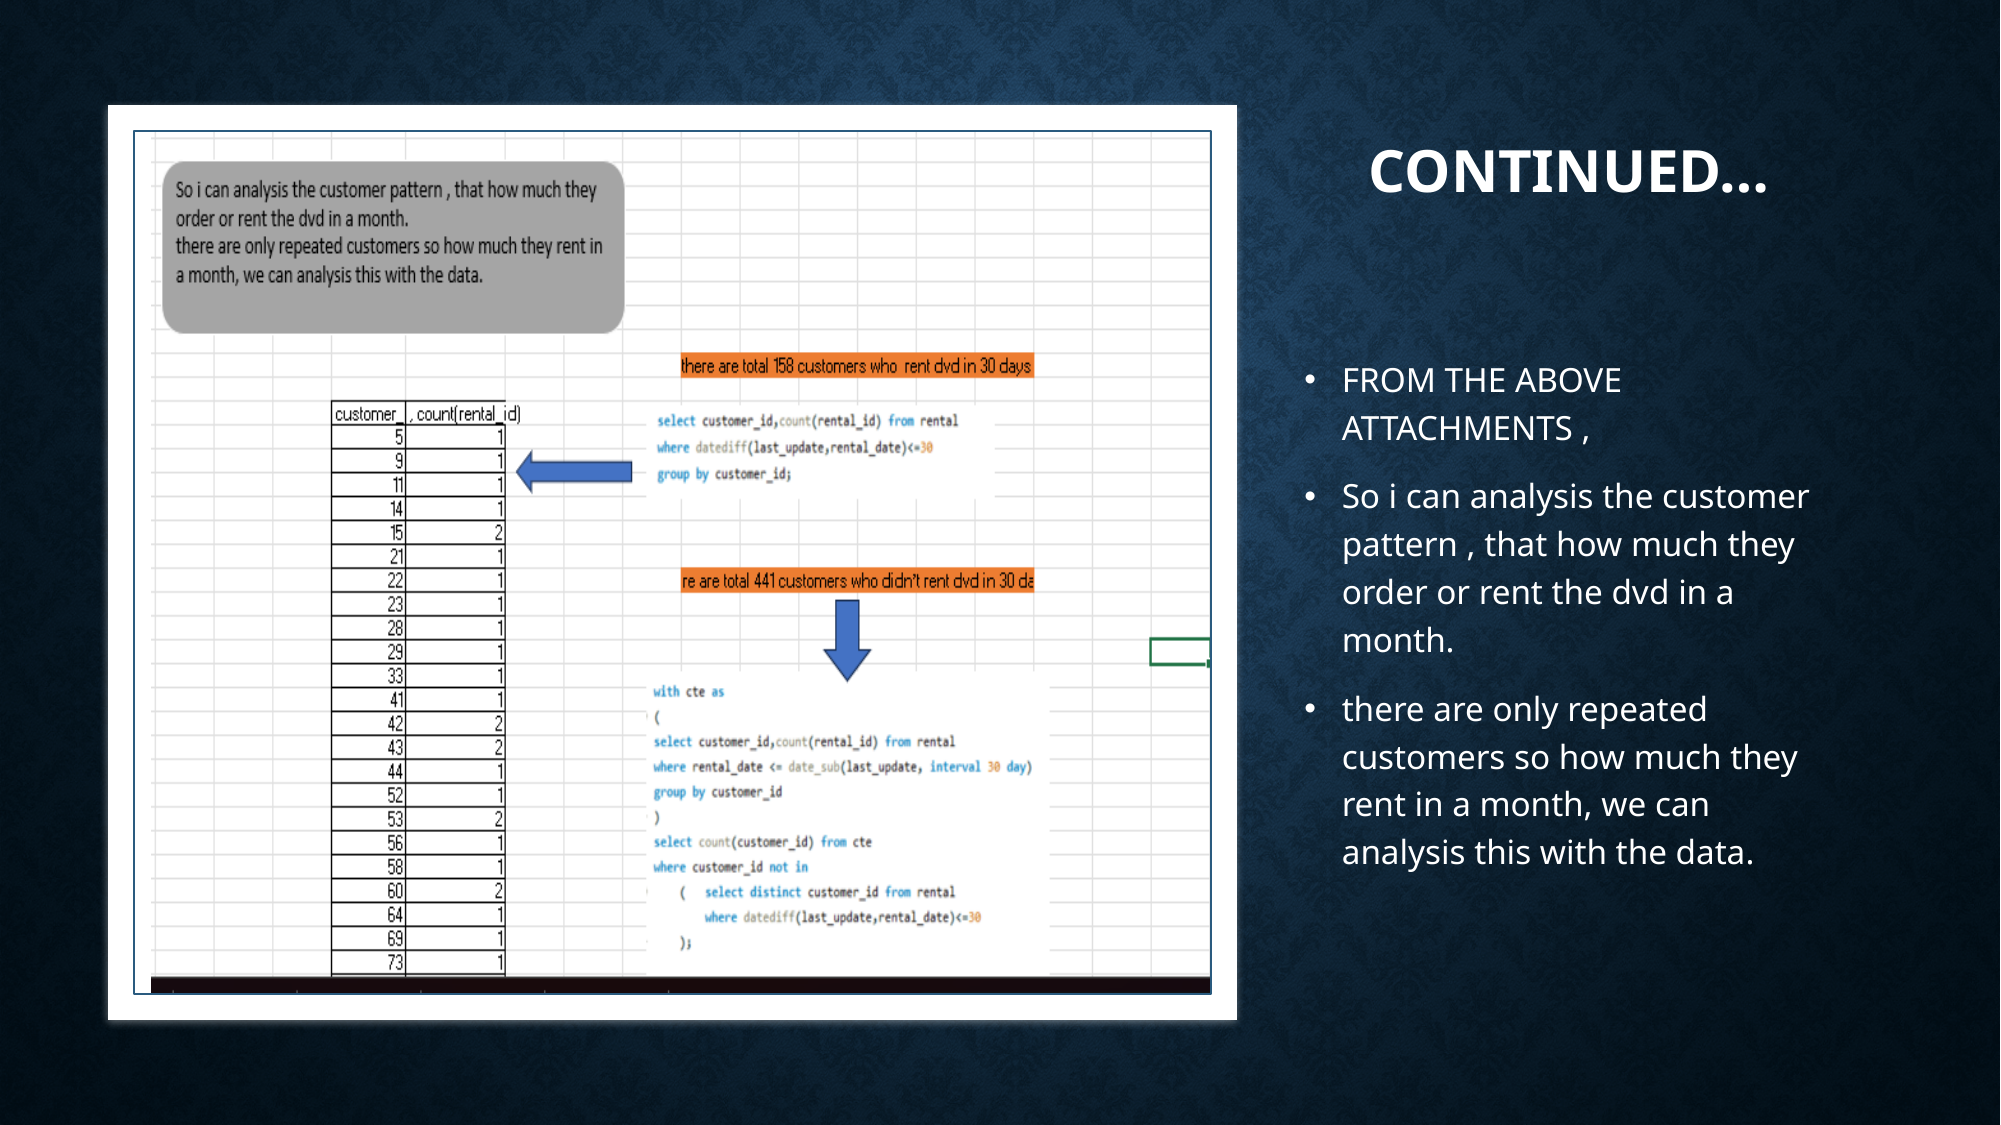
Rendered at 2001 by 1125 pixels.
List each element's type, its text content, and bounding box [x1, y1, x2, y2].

text_box [132, 130, 151, 995]
picture [151, 130, 1212, 995]
list FROM THE ABOVE ATTACHMENTS , So i can analysis the customer pattern , that how much they order or rent the dvd in a month. there are only repeated customers so how much they rent in a month, we can analysis this with the data. [1289, 343, 1849, 994]
text_box [0, 0, 2000, 1125]
title Continued… [1289, 99, 1849, 318]
text_box [122, 119, 1223, 1006]
title 13. What are the busiest hours or days for each store location, and how does it impact staffing requirements? [117, 117, 1227, 1013]
